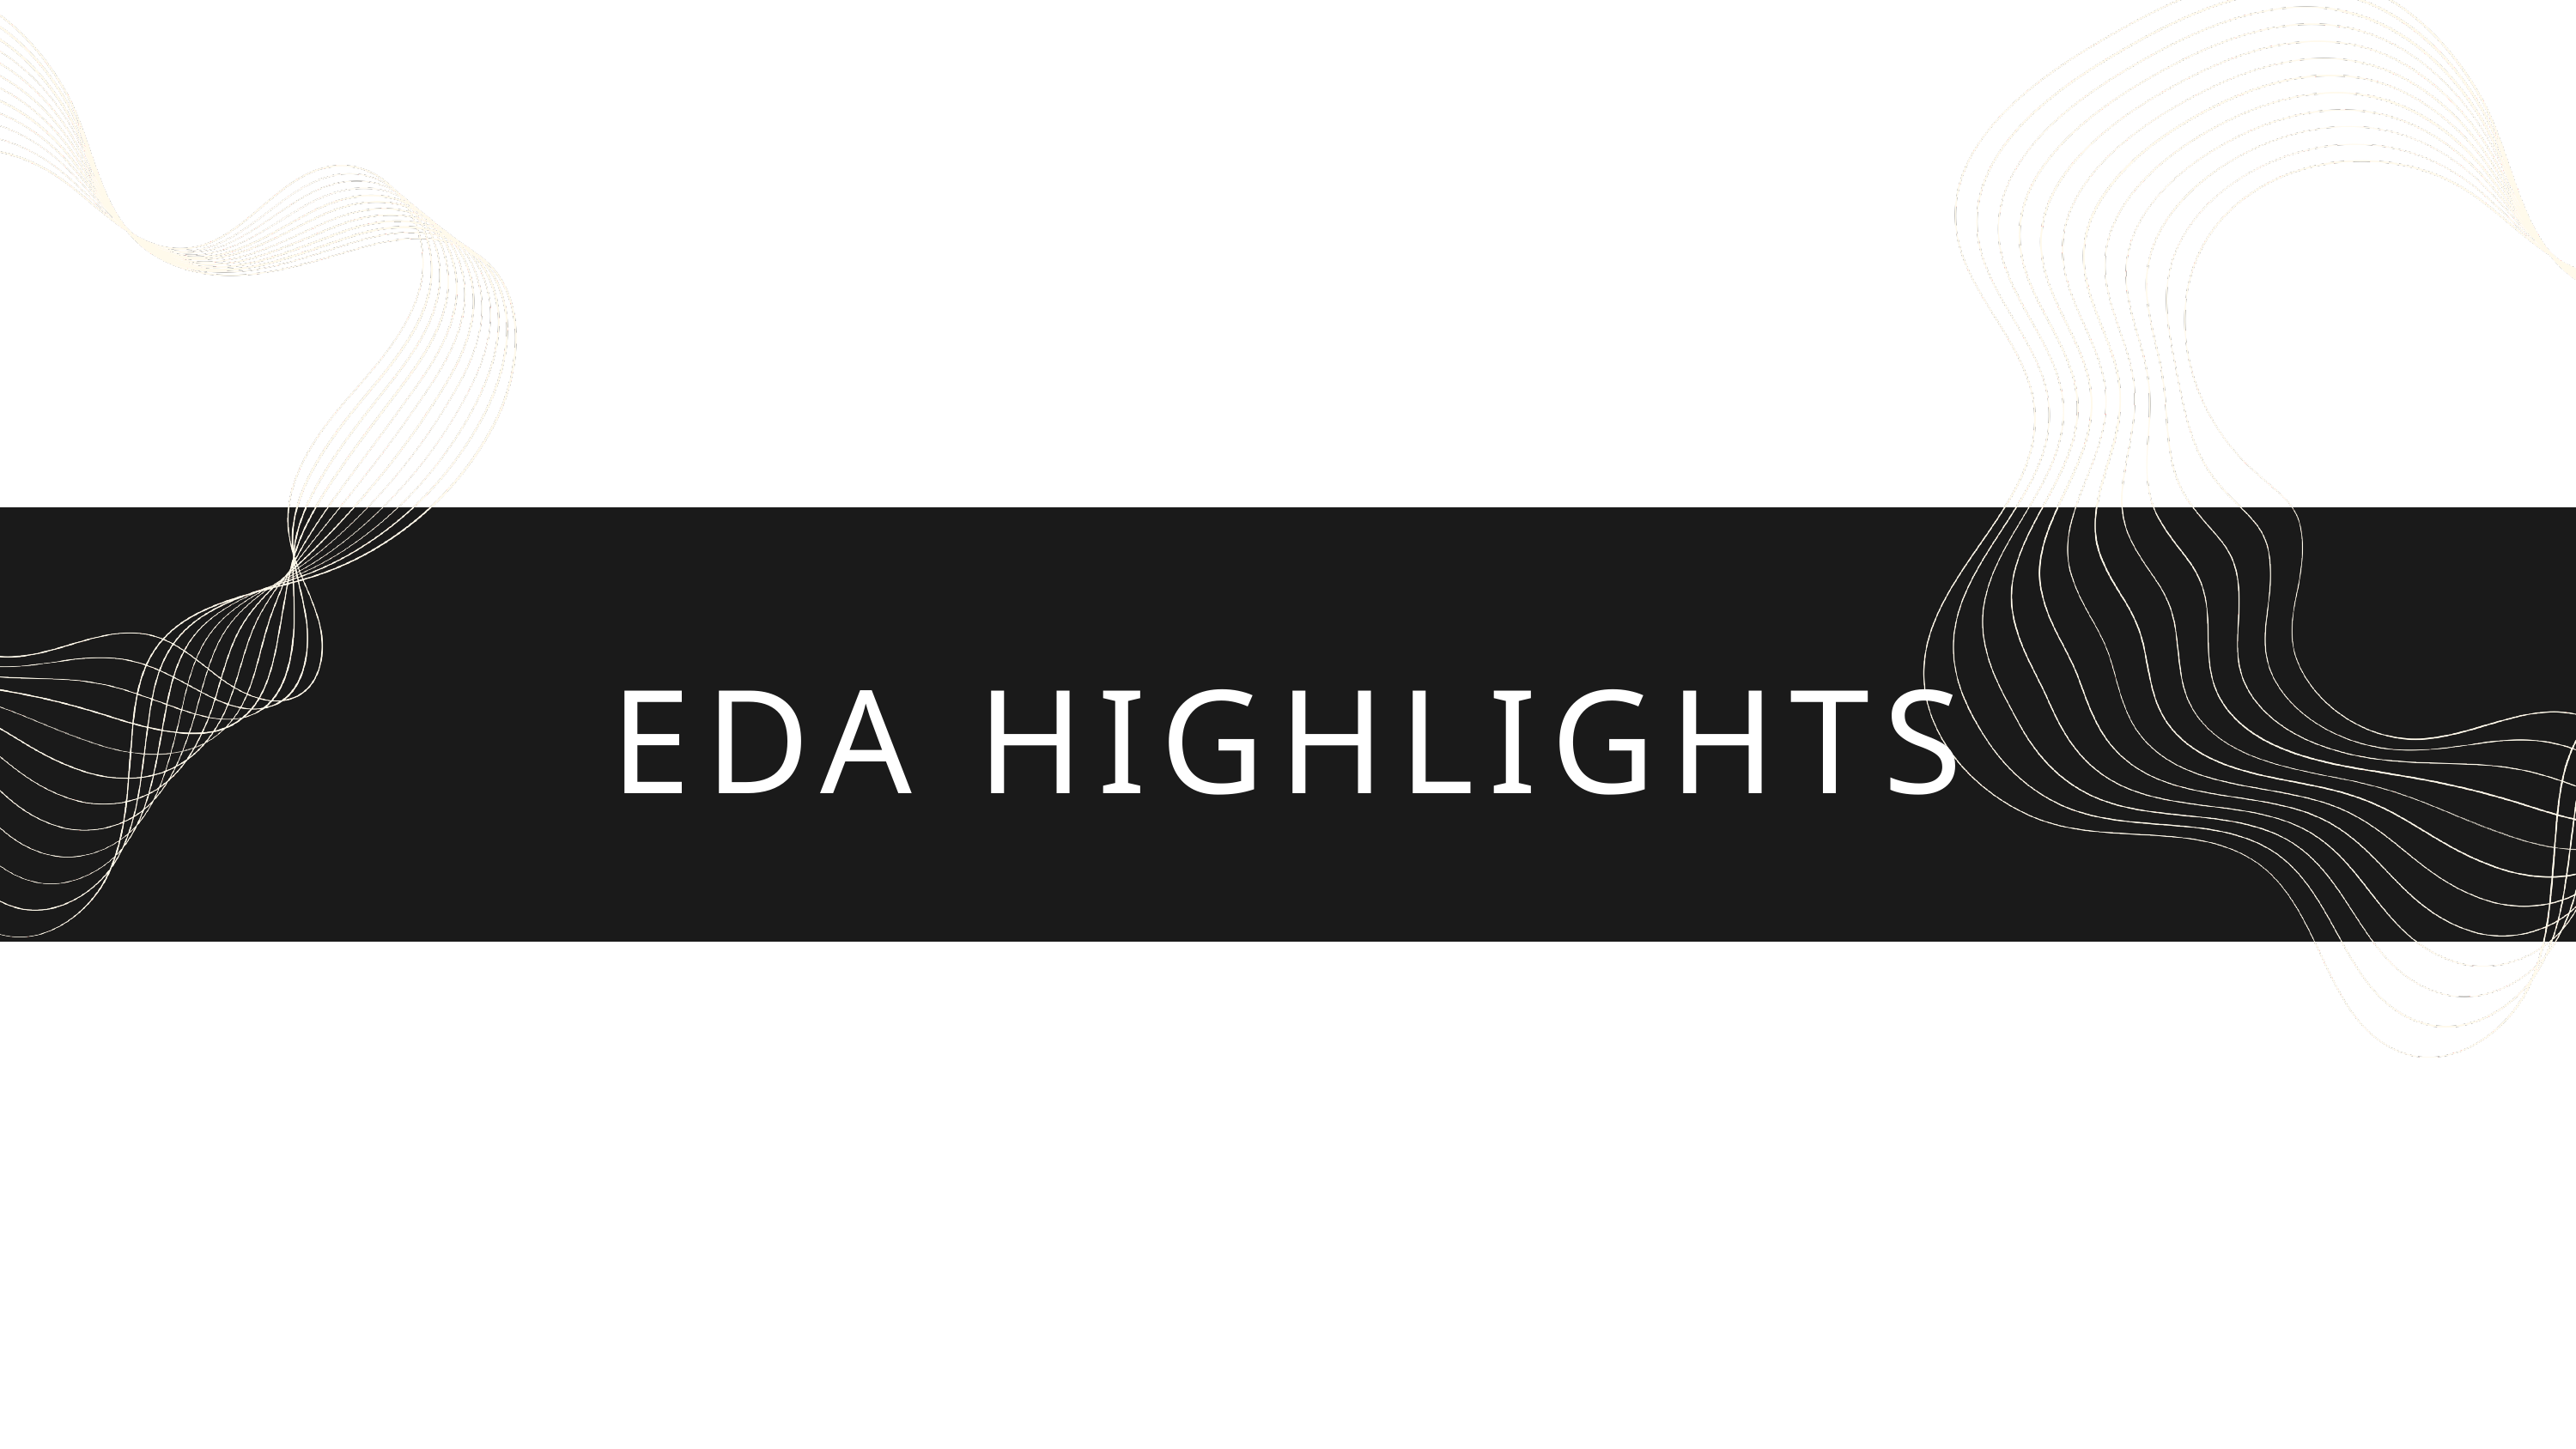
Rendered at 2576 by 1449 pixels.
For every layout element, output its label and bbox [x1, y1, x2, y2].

text_box [1921, 951, 2576, 1058]
text_box [1921, 0, 2576, 506]
text_box [0, 506, 2576, 943]
text_box [0, 0, 518, 506]
